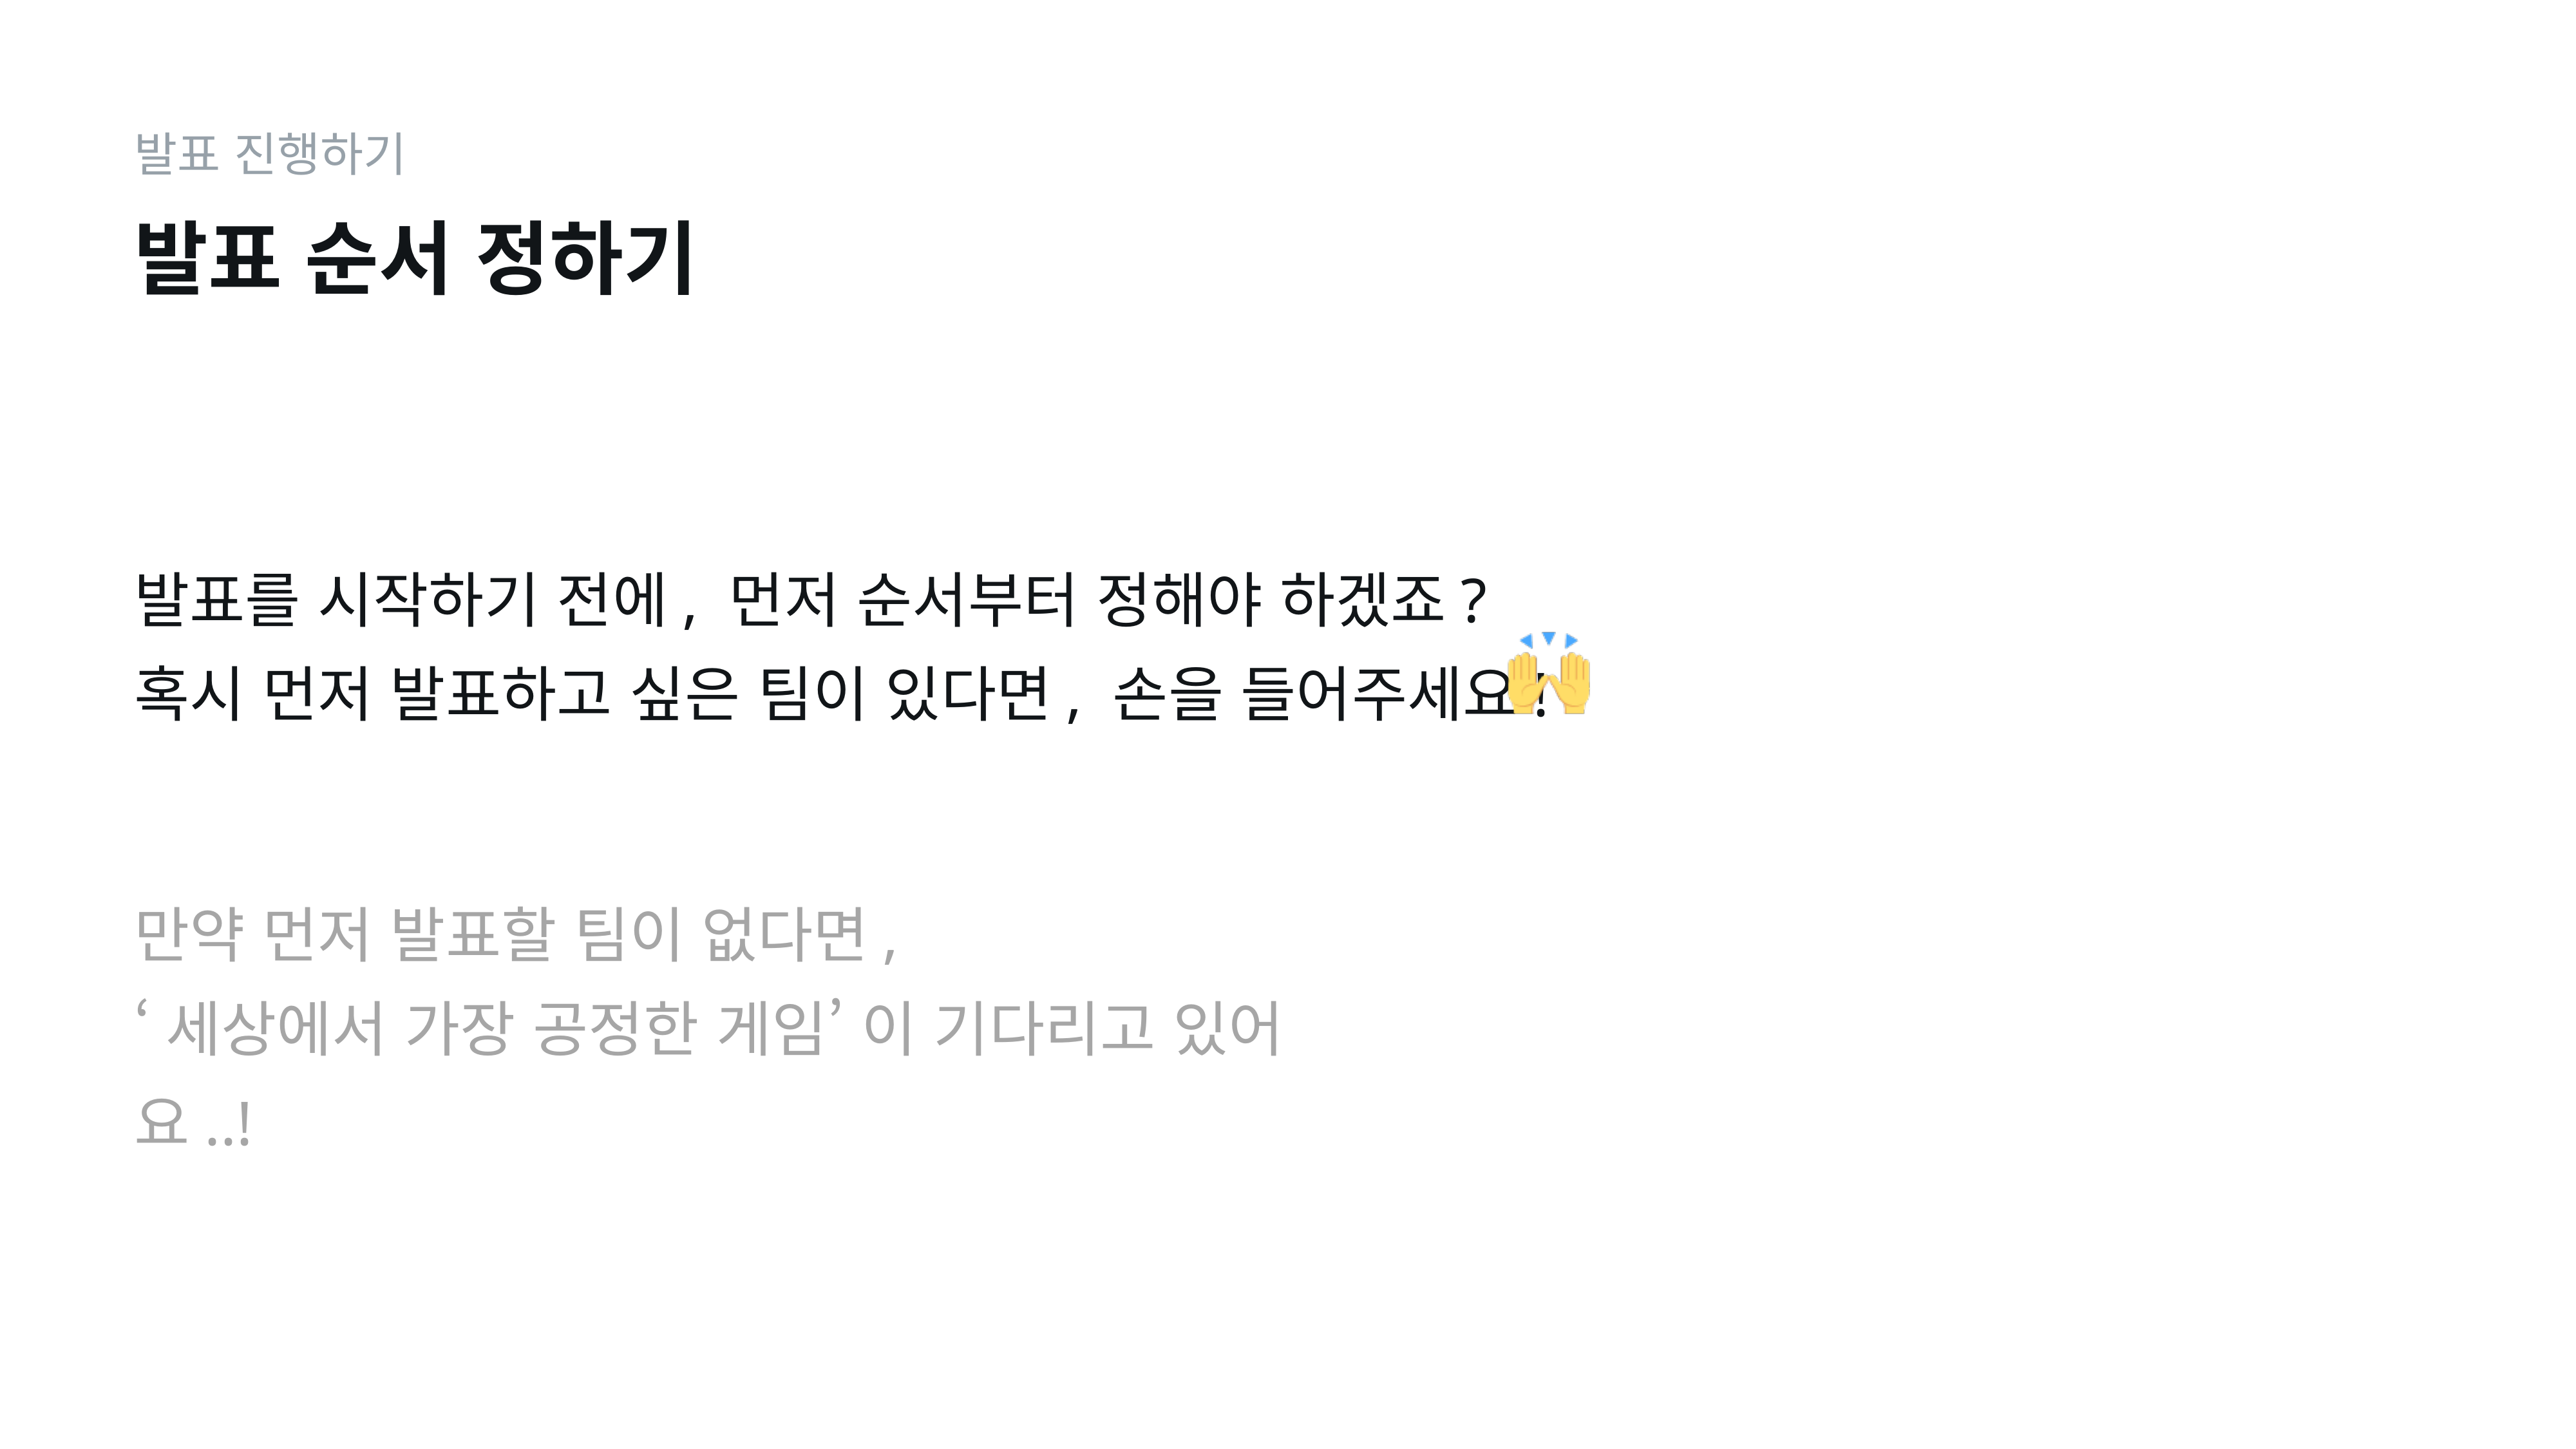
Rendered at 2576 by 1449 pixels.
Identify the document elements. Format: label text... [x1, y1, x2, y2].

text_box 만약 먼저 발표할 팀이 없다면, ‘세상에서 가장 공정한 게임’ 이 기다리고 있어요..! [128, 869, 1375, 1084]
text_box 발표 진행하기 [128, 112, 694, 193]
text_box 발표를 시작하기 전에, 먼저 순서부터 정해야 하겠죠? 혹시 먼저 발표하고 싶은 팀이 있다면, 손을 들어주세요! [128, 535, 1592, 750]
text_box 발표 순서 정하기 [129, 191, 1242, 321]
picture [1506, 630, 1593, 717]
